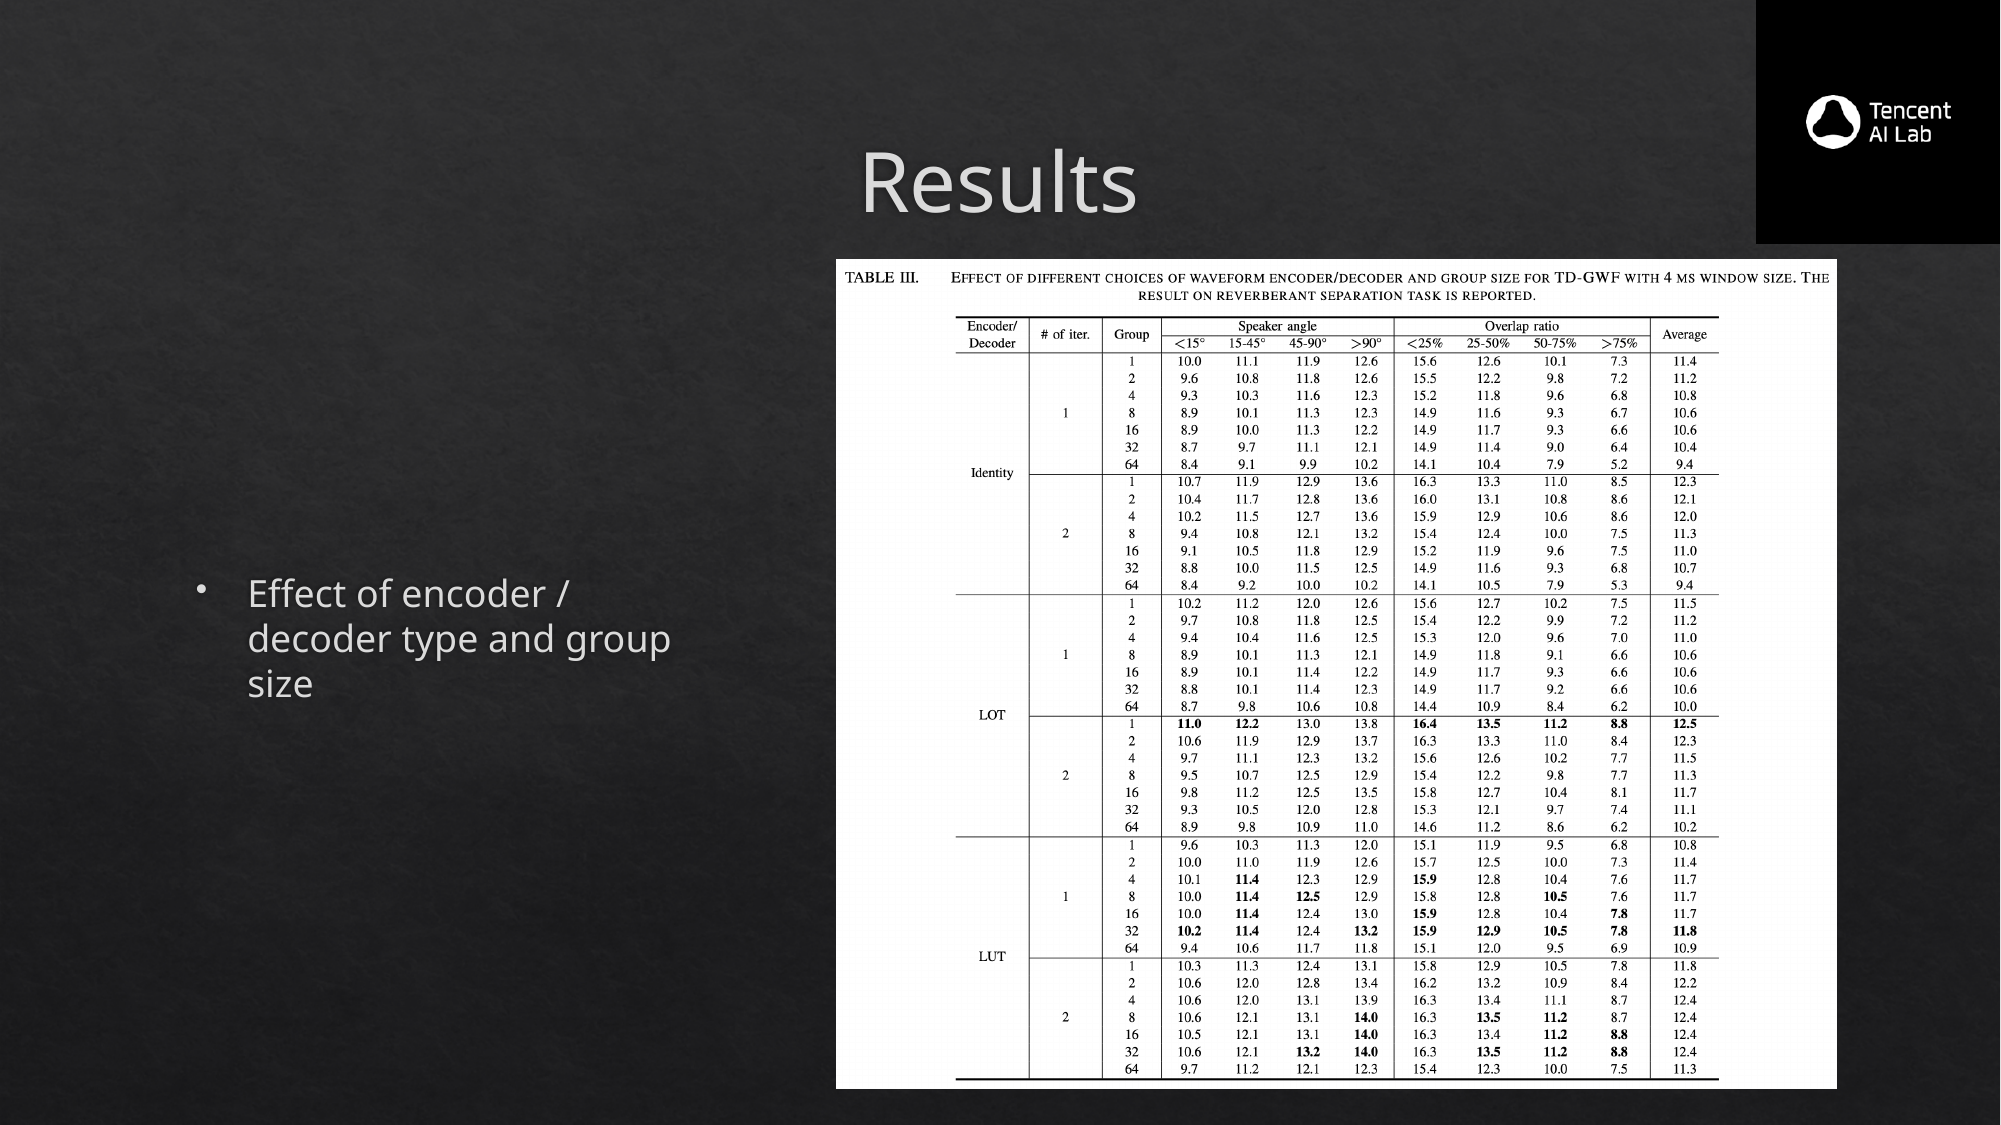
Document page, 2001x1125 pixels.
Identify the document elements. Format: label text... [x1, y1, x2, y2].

picture [835, 258, 1837, 1089]
title Results [149, 99, 1752, 260]
picture [1756, 0, 2000, 244]
list Effect of encoder / decoder type and group size [175, 562, 708, 763]
